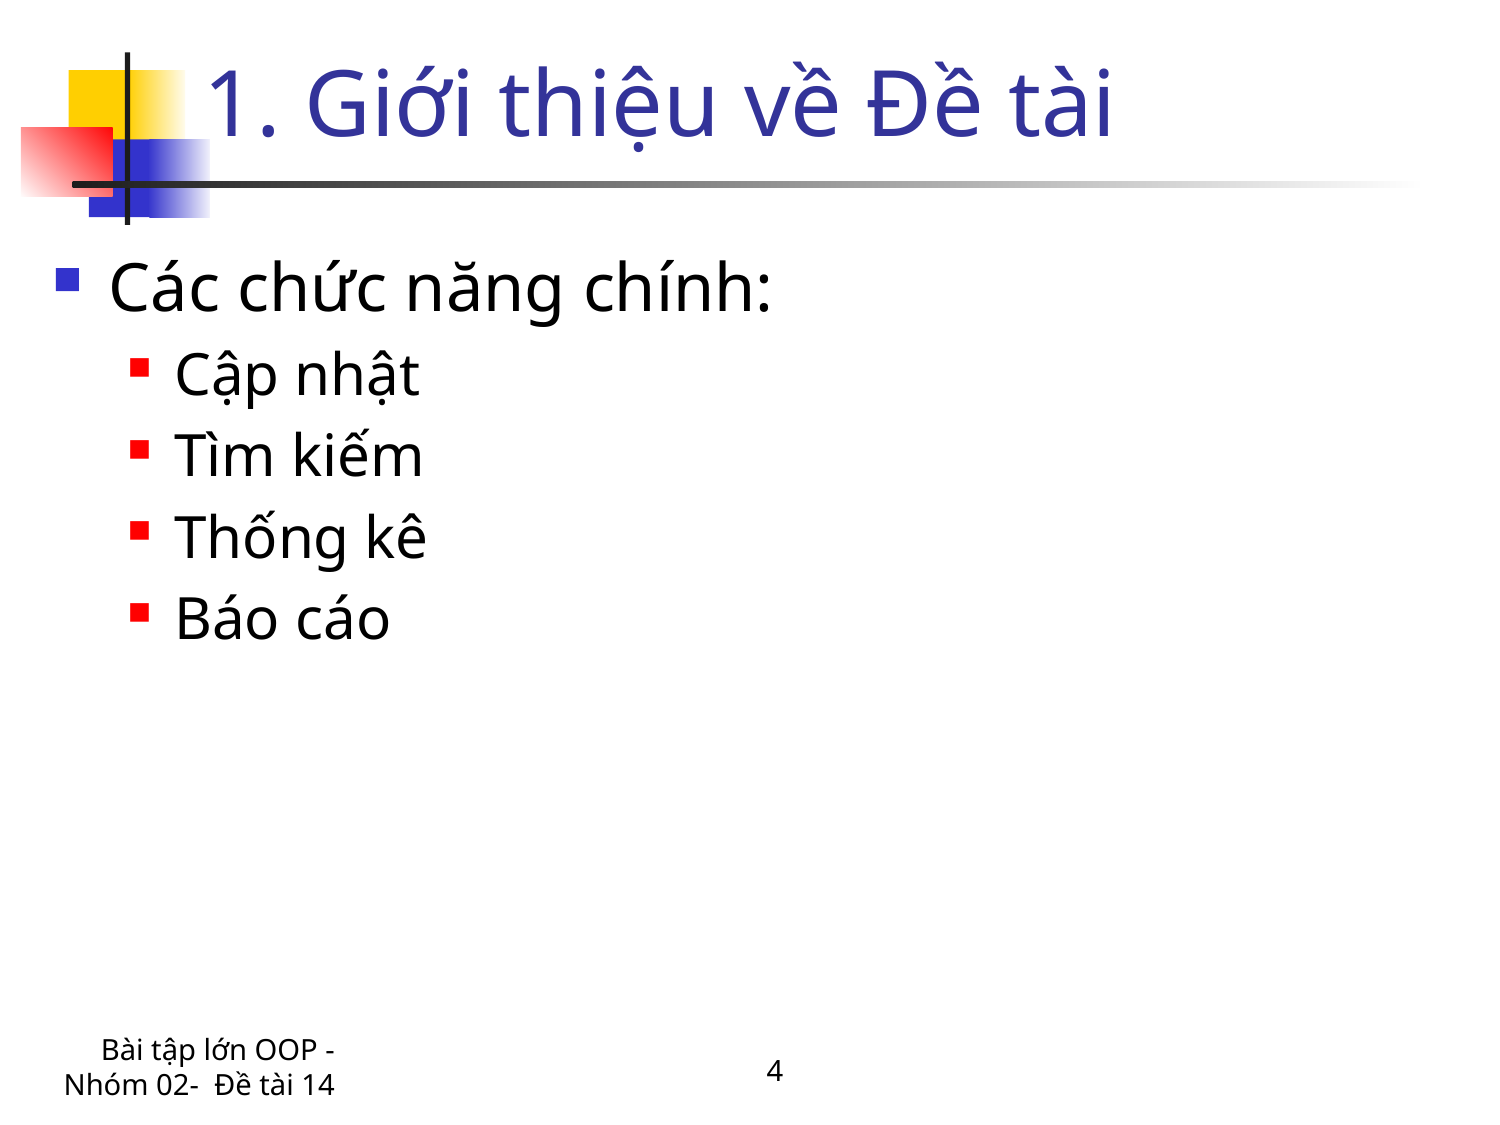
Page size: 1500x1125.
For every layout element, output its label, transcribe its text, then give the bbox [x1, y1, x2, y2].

footer Bài tập lớn OOP - Nhóm 02- Đề tài 14 [37, 1023, 351, 1100]
title 1. Giới thiệu về Đề tài [188, 34, 1468, 163]
list Các chức năng chính: Cập nhật Tìm kiếm Thống kê Báo cáo [37, 237, 1470, 1007]
slide_number 4 [537, 1023, 1013, 1100]
